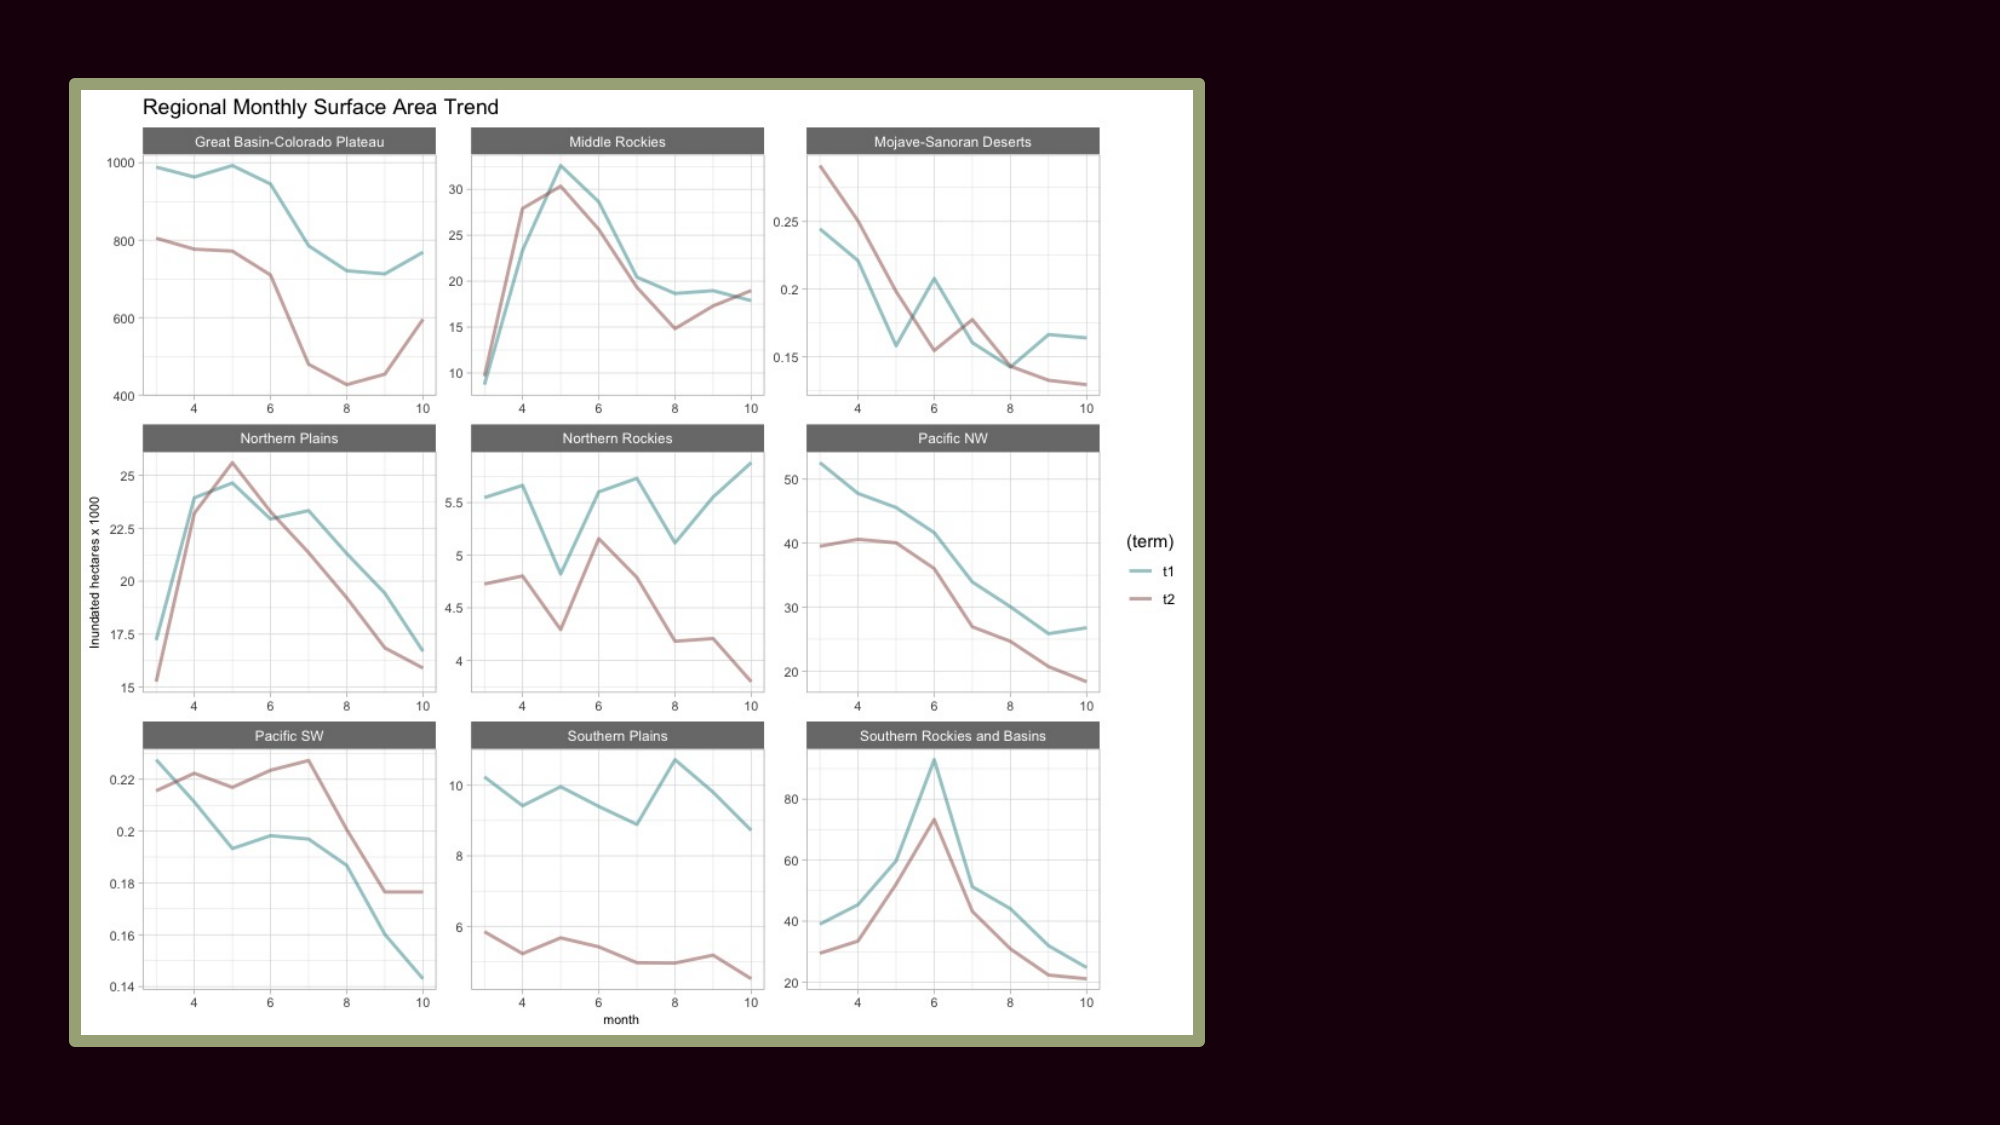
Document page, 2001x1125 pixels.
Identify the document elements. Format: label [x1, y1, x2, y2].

picture [81, 90, 1193, 1035]
